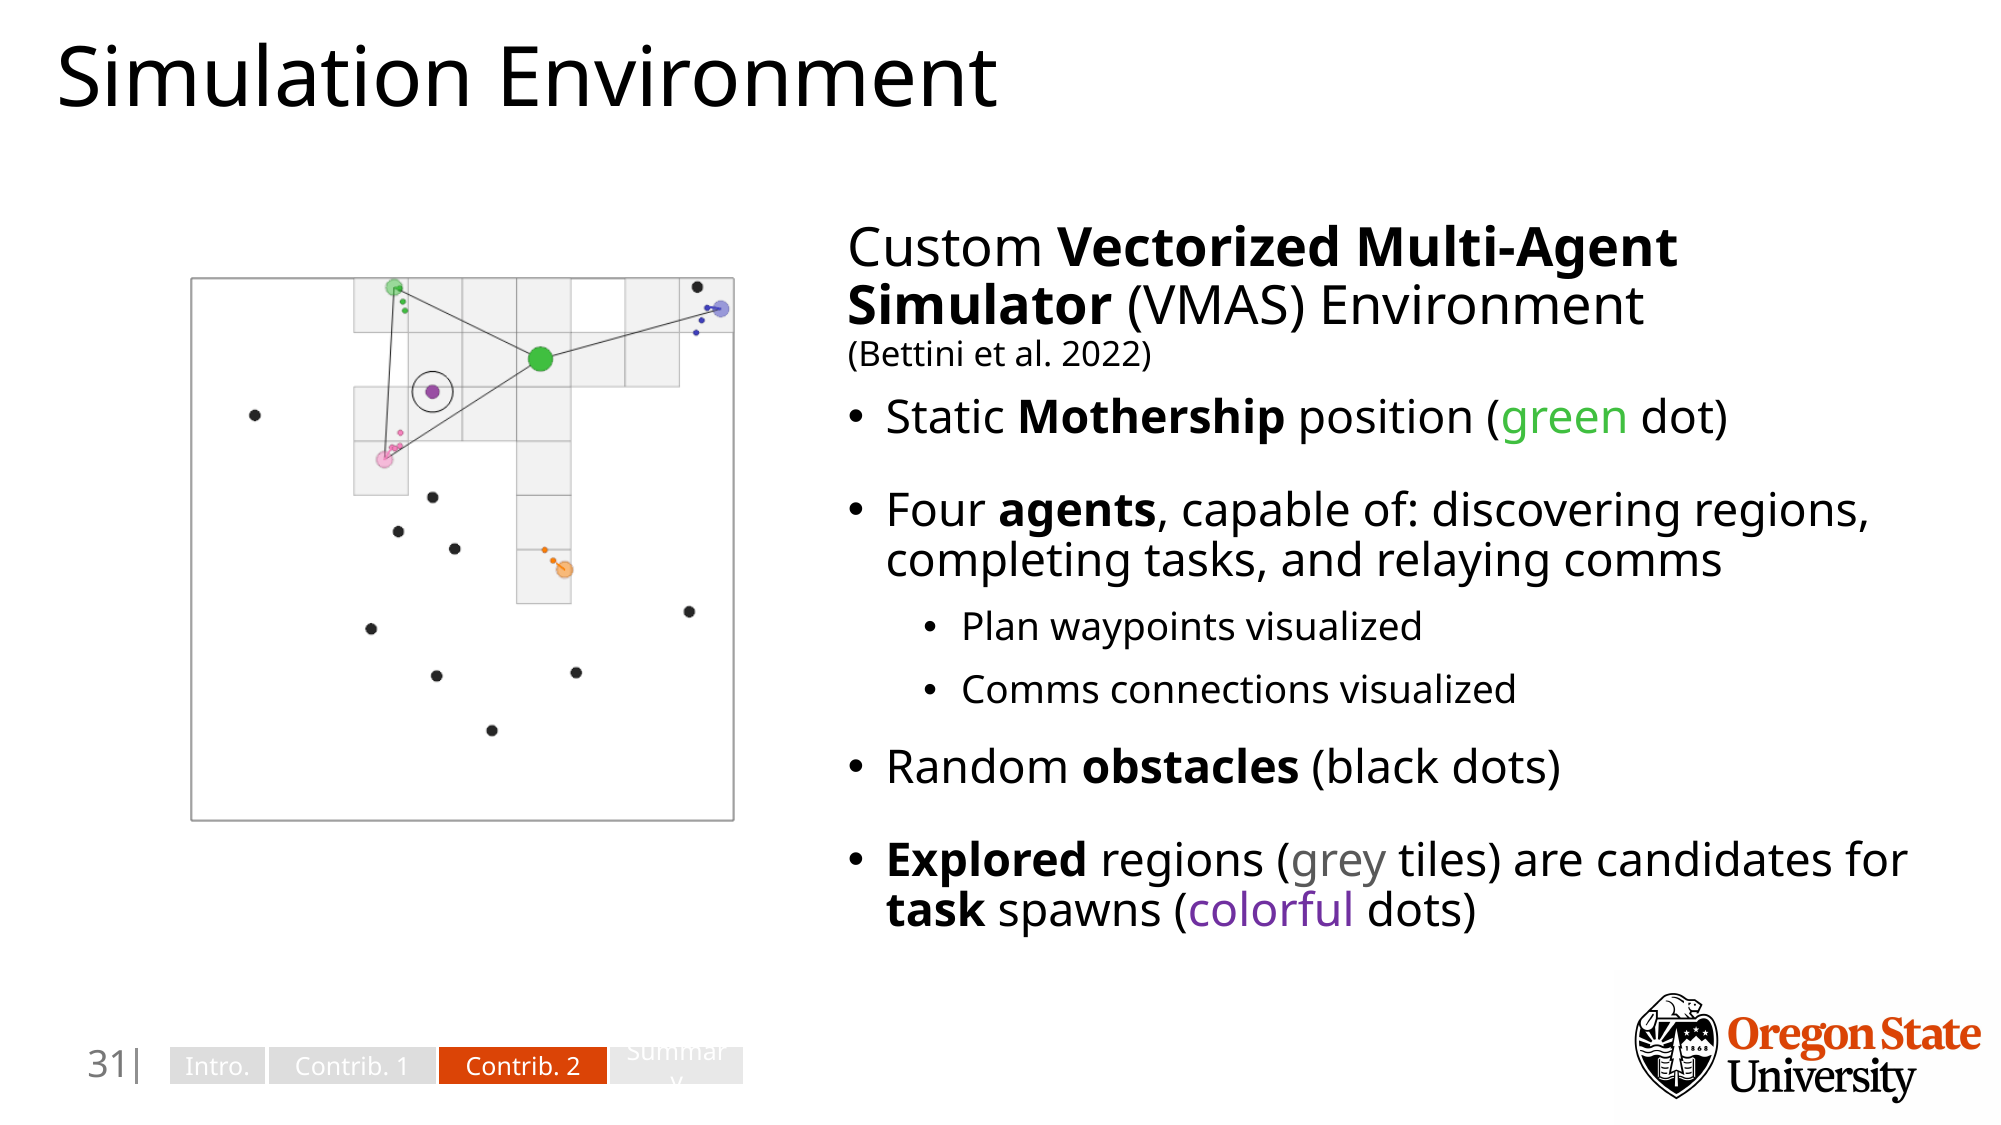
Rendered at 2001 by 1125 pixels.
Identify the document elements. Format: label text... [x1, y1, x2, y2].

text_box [135, 1044, 746, 1086]
list Custom Vectorized Multi-Agent Simulator (VMAS) Environment (Bettini et al. 2022) Static Mothership position (green dot) Four agents, capable of: discovering regions, completing tasks, and relaying comms Plan waypoints visualized Comms connections visualized Random obstacles (black dots) Explored regions (grey tiles) are candidates for task spawns (colorful dots) [832, 211, 1941, 957]
picture [71, 158, 853, 940]
title Simulation Environment [40, 26, 1941, 133]
picture [1614, 970, 2000, 1125]
slide_number 30 [72, 1035, 523, 1096]
